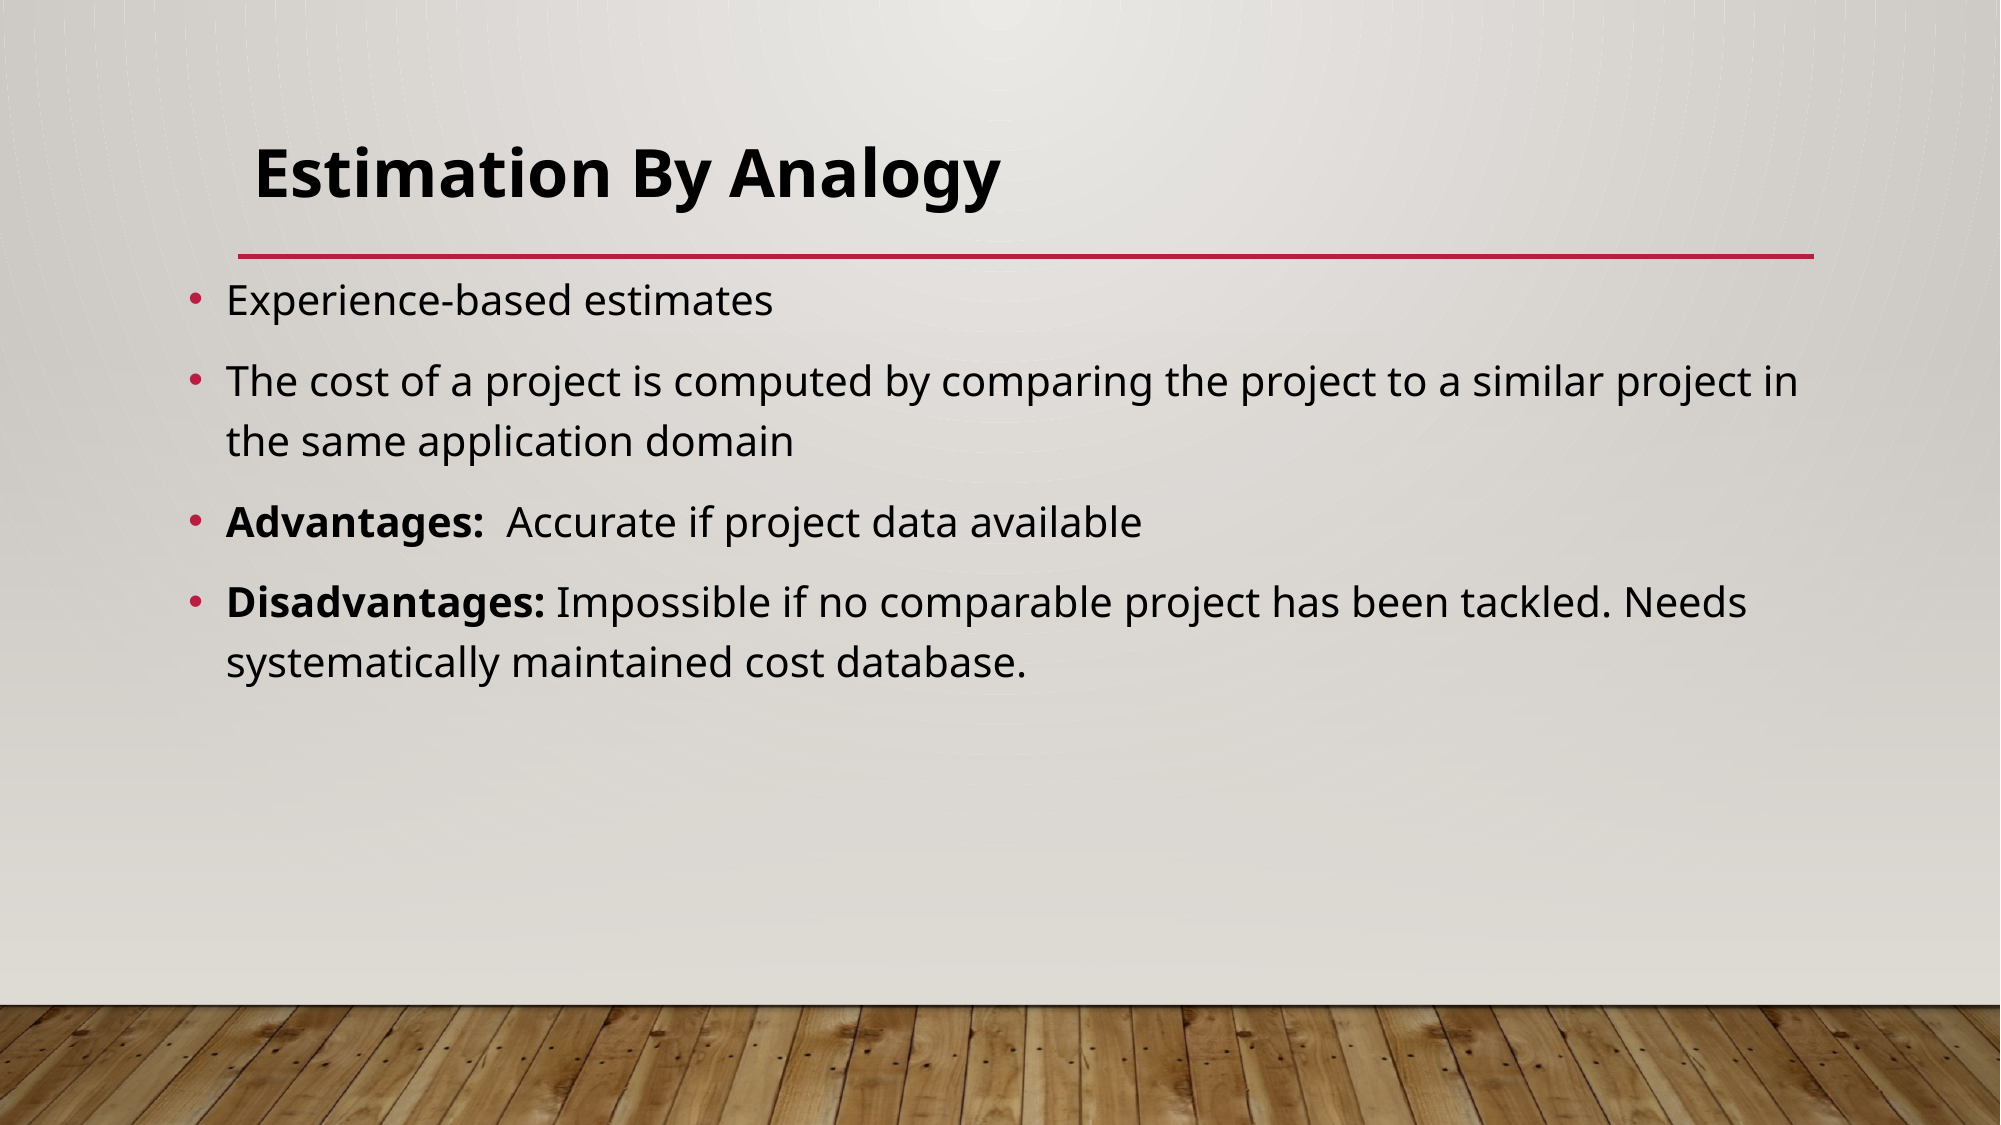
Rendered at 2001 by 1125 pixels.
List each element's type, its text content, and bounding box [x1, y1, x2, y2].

list Experience-based estimates The cost of a project is computed by comparing the project to a similar project in the same application domain Advantages: Accurate if project data available Disadvantages: Impossible if no comparable project has been tackled. Needs systematically maintained cost database. [173, 256, 1879, 897]
title Estimation By Analogy [238, 131, 1814, 256]
picture [0, 1005, 2000, 1125]
